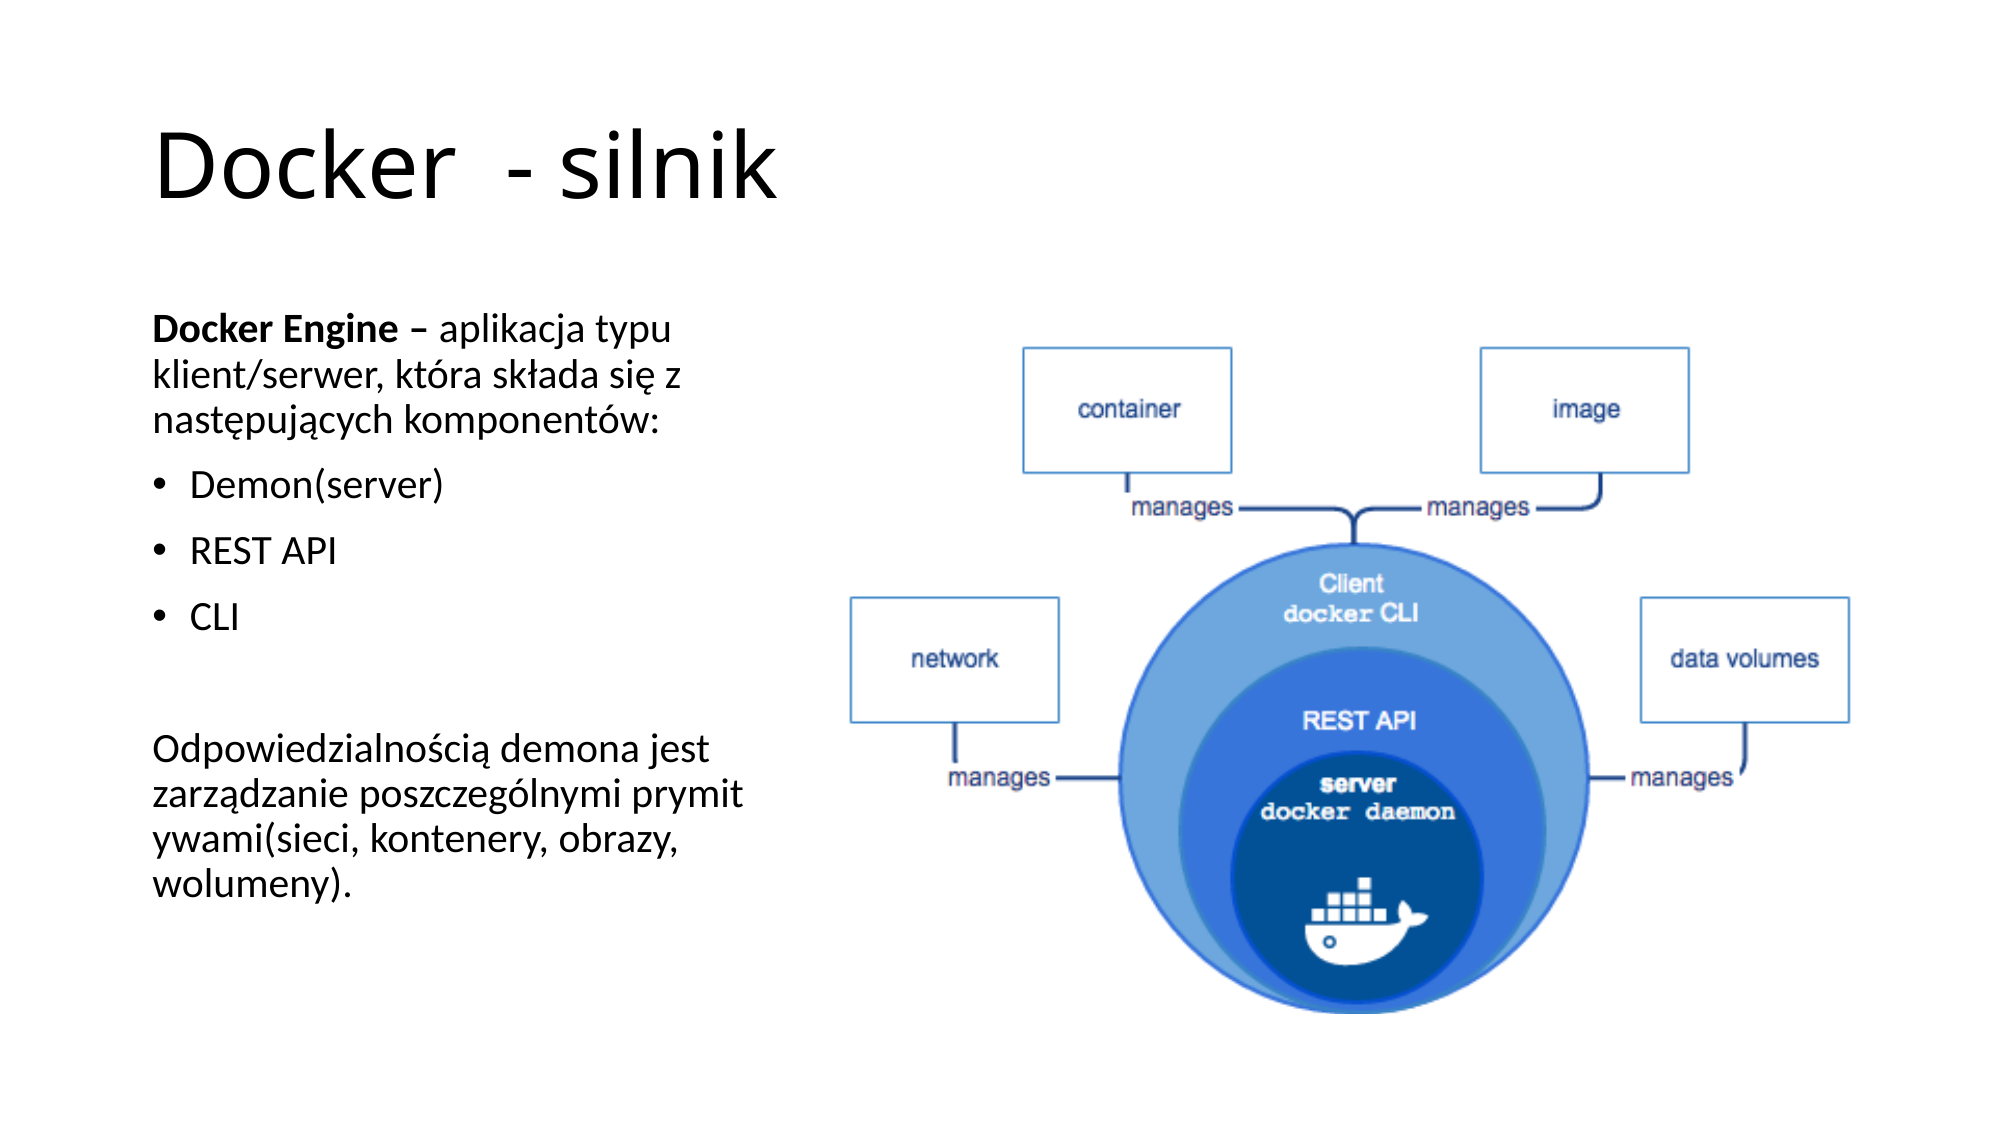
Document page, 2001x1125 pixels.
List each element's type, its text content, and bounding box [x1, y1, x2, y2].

title Docker - silnik [137, 59, 1863, 278]
picture [839, 312, 1863, 1014]
list Docker Engine – aplikacja typu klient/serwer, która składa się z następujących komponentów: Demon(server) REST API CLI Odpowiedzialnością demona jest zarządzanie poszczególnymi prymitywami(sieci, kontenery, obrazy, wolumeny). [137, 299, 761, 1014]
